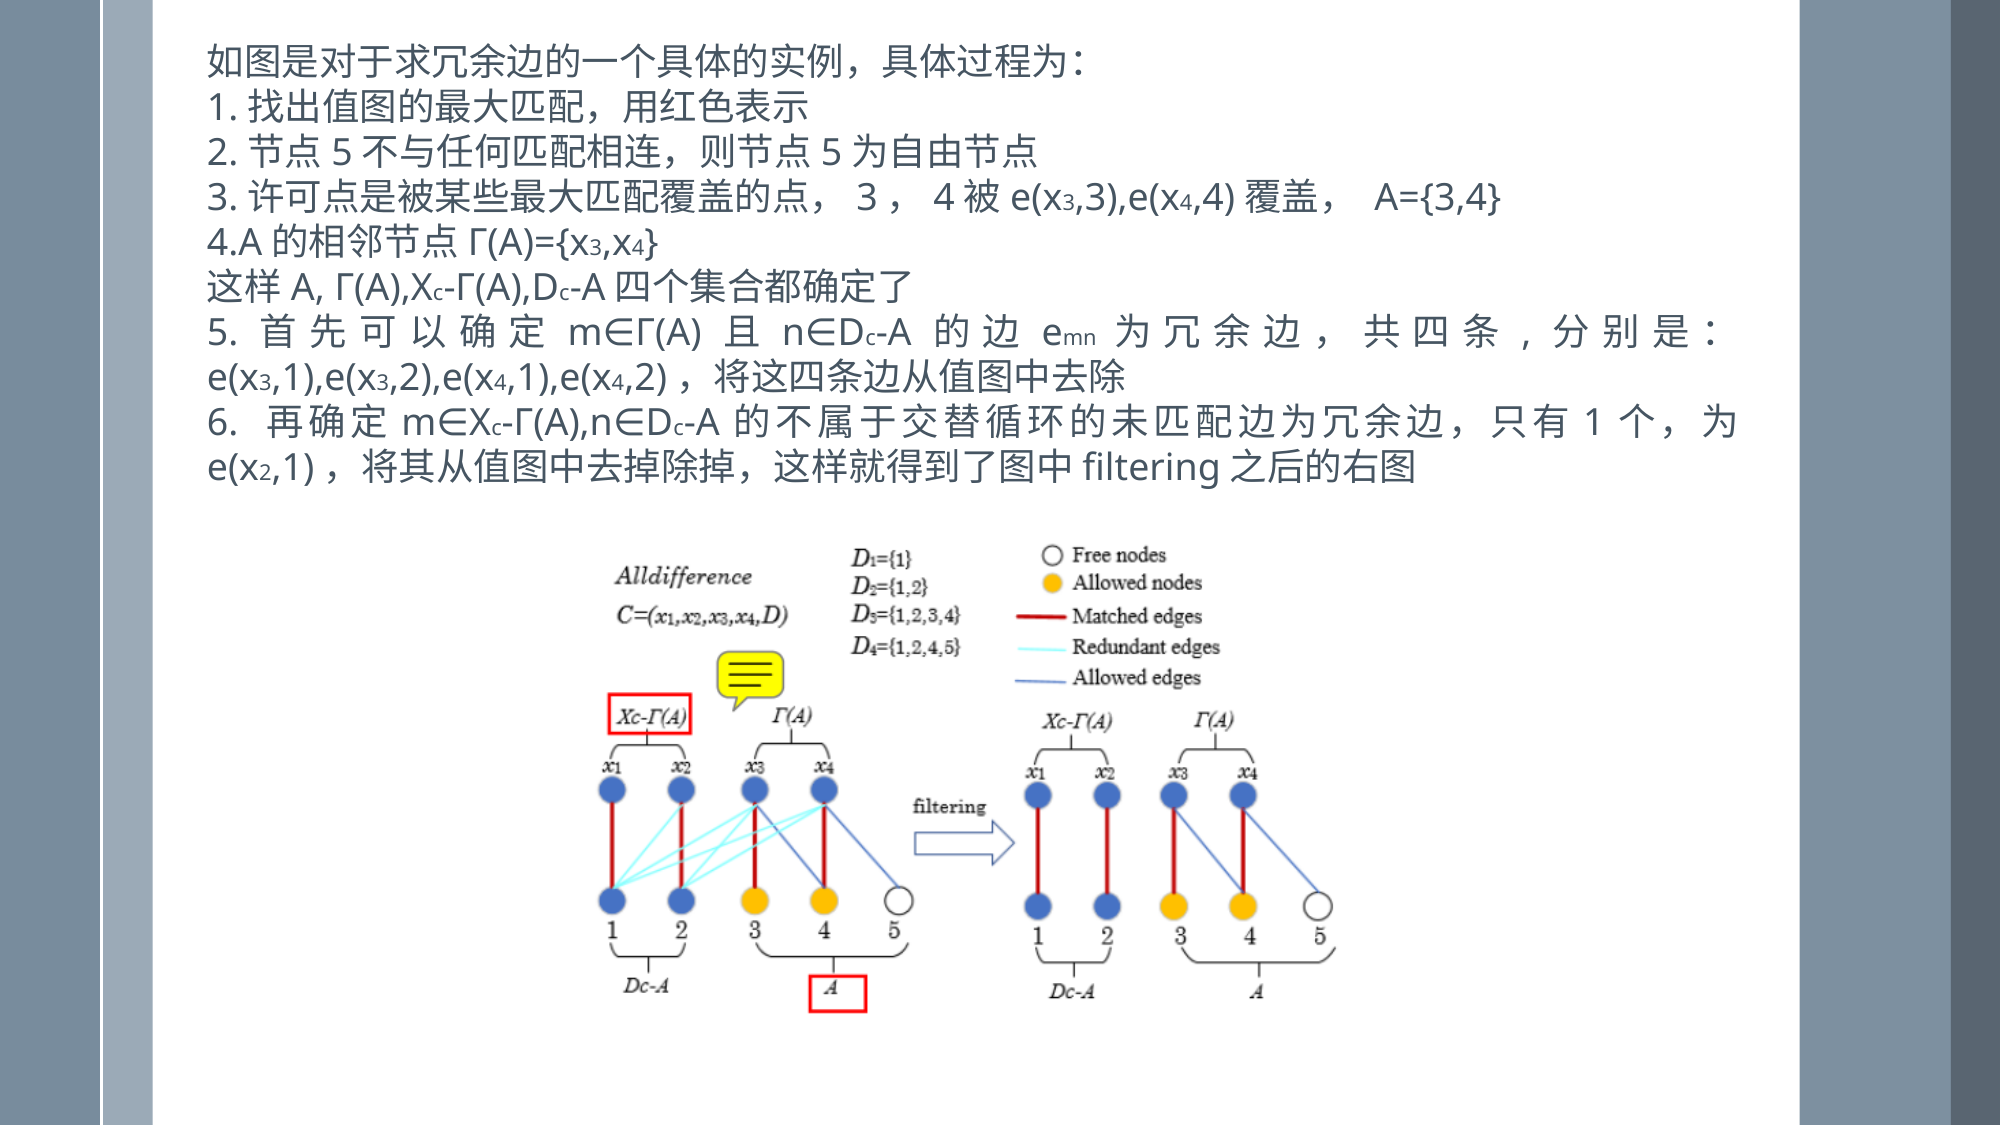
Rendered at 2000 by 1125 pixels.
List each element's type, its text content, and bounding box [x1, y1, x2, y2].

text_box 如图是对于求冗余边的一个具体的实例，具体过程为： 1.找出值图的最大匹配，用红色表示 2.节点5不与任何匹配相连，则节点5为自由节点 3.许可点是被某些最大匹配覆盖的点，3，4被e(x3,3),e(x4,4)覆盖， A={3,4} 4.A的相邻节点Γ(A)={x3,x4} 这样A, Γ(A),Xc-Γ(A),Dc-A四个集合都确定了 5.首先可以确定m∈Γ(A)且n∈Dc-A的边emn为冗余边，共四条,分别是：e(x3,1),e(x3,2),e(x4,1),e(x4,2)，将这四条边从值图中去除 6. 再确定m∈Xc-Γ(A),n∈Dc-A的不属于交替循环的未匹配边为冗余边，只有1个，为e(x2,1)，将其从值图中去掉除掉，这样就得到了图中filtering之后的右图 [192, 30, 1764, 496]
picture [555, 538, 1400, 1023]
